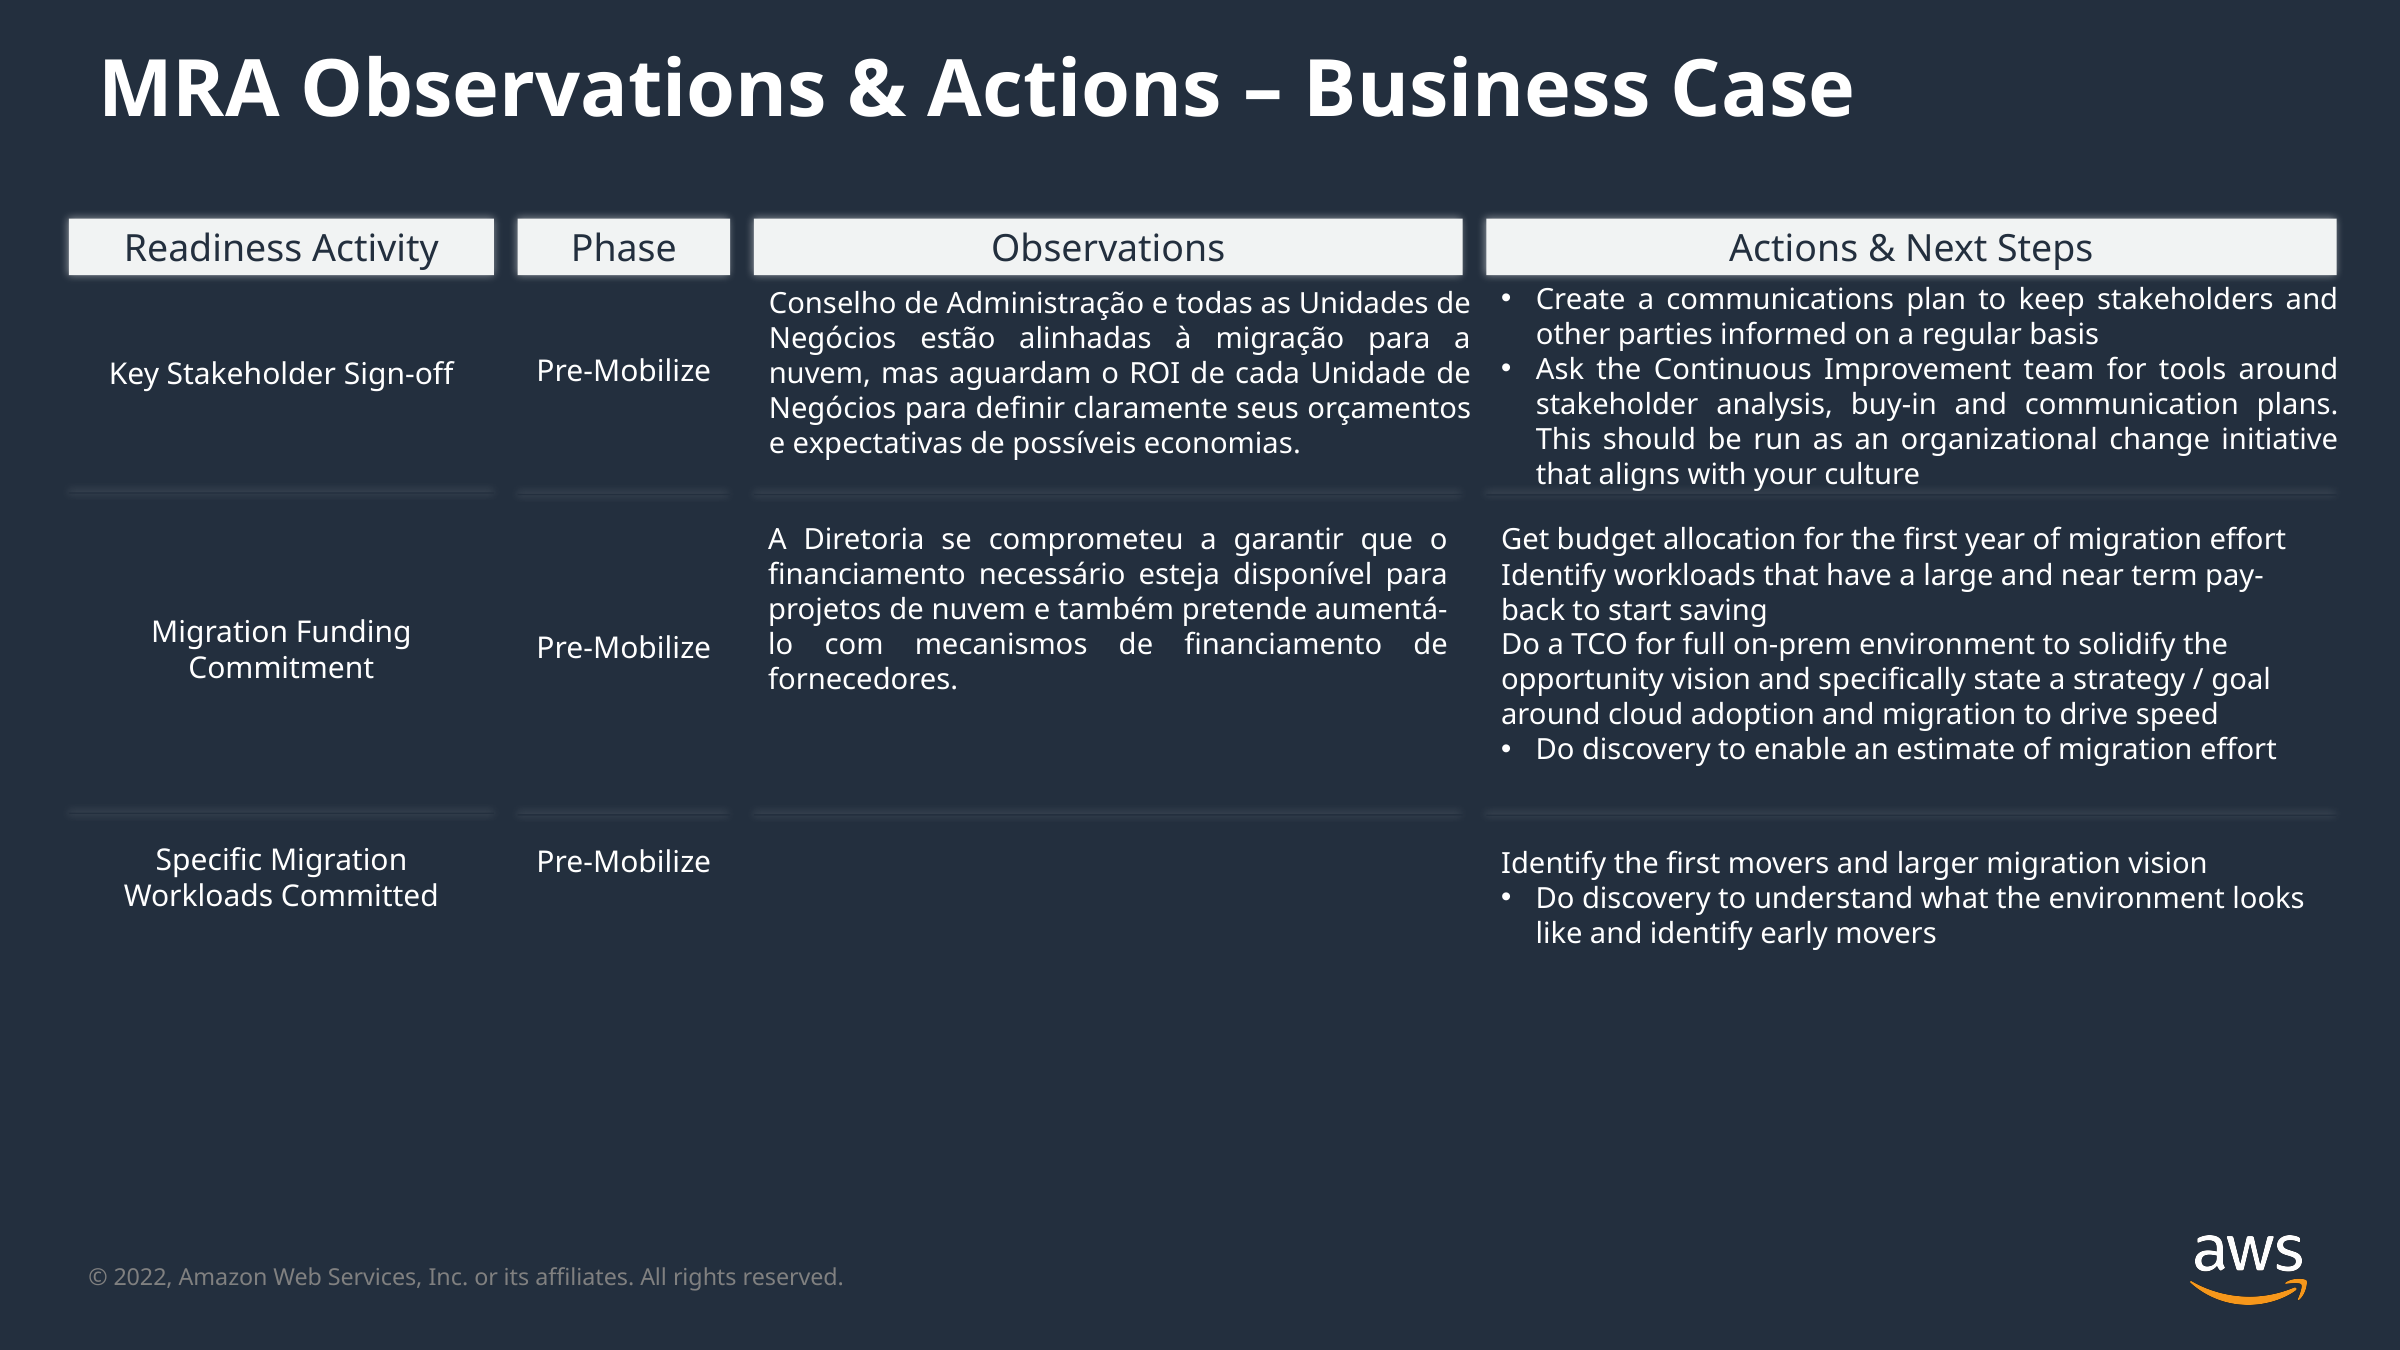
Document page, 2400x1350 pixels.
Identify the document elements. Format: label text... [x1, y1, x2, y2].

text_box Observations [753, 217, 1464, 274]
text_box Specific Migration Workloads Committed [68, 832, 495, 990]
text_box Migration Funding Commitment [68, 512, 495, 784]
text_box MRA Observations & Actions – Business Case [83, 18, 2354, 151]
text_box Pre-Mobilize [517, 275, 731, 465]
text_box Identify the first movers and larger migration vision Do discovery to understand what the environment looks like and identify early movers [1486, 836, 2337, 957]
text_box Actions & Next Steps [1485, 217, 2338, 276]
text_box Pre-Mobilize [517, 834, 731, 992]
text_box Create a communications plan to keep stakeholders and other parties informed on a regular basis Ask the Continuous Improvement team for tools around stakeholder analysis, buy-in and communication plans. This should be run as an organizational change initiative that aligns with your culture [1486, 272, 2354, 498]
text_box [68, 491, 495, 495]
text_box Phase [517, 217, 731, 275]
text_box [517, 813, 731, 817]
text_box Readiness Activity [68, 217, 495, 276]
text_box Get budget allocation for the first year of migration effort Identify workloads that have a large and near term pay-back to start saving Do a TCO for full on-prem environment to solidify the opportunity vision and specifically state a strategy / goal around cloud adoption and migration to drive speed Do discovery to enable an estimate of migration effort [1486, 513, 2337, 773]
text_box Conselho de Administração e todas as Unidades de Negócios estão alinhadas à migração para a nuvem, mas aguardam o ROI de cada Unidade de Negócios para definir claramente seus orçamentos e expectativas de possíveis economias. [754, 276, 1487, 467]
picture [2190, 1235, 2307, 1305]
text_box [753, 813, 1464, 817]
text_box A Diretoria se comprometeu a garantir que o financiamento necessário esteja disponível para projetos de nuvem e também pretende aumentá-lo com mecanismos de financiamento de fornecedores. [753, 512, 1464, 670]
text_box Pre-Mobilize [517, 512, 731, 782]
text_box Key Stakeholder Sign-off [68, 276, 495, 470]
